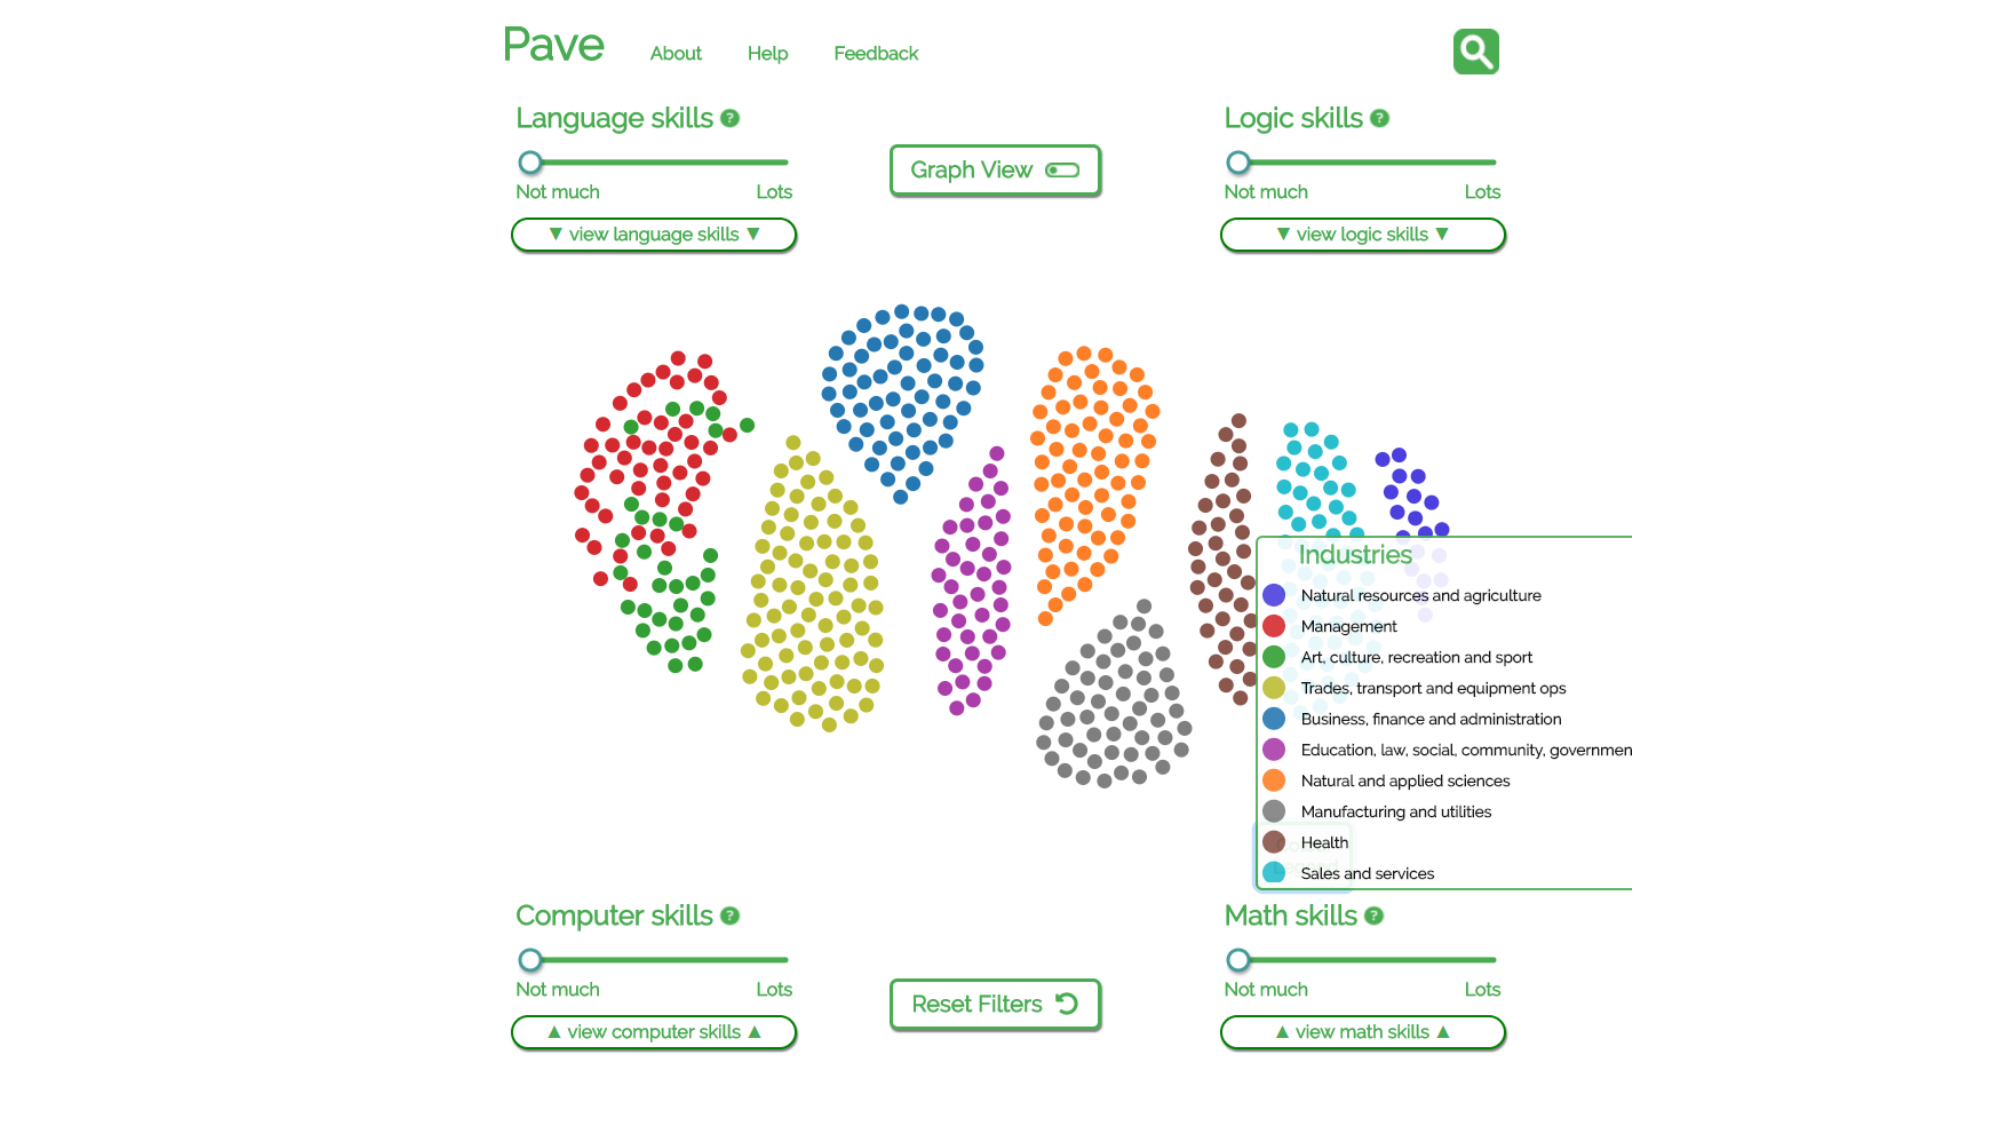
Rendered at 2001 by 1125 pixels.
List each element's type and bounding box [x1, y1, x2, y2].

picture [368, 0, 1632, 1125]
